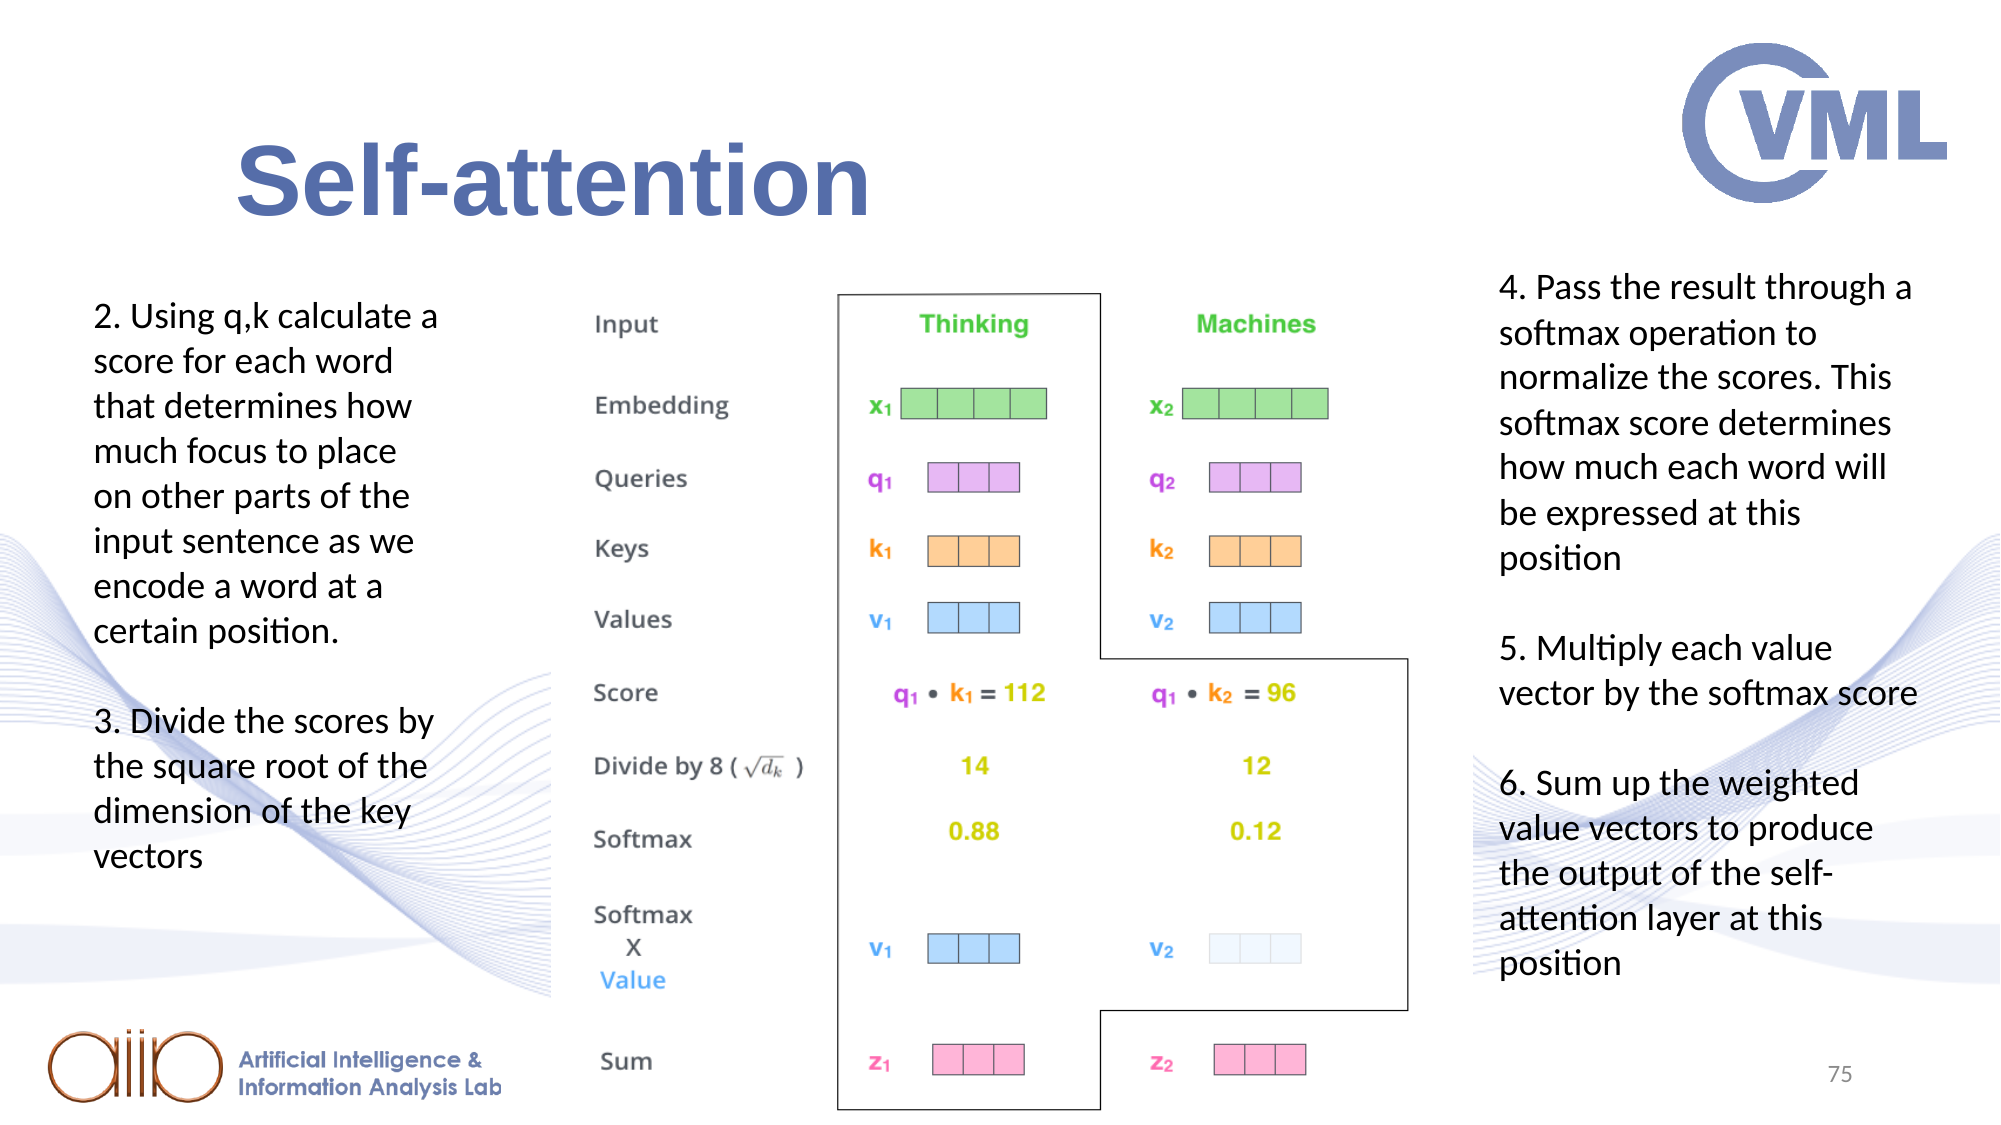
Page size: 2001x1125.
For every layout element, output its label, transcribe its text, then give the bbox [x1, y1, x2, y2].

text_box 4. Pass the result through a softmax operation to normalize the scores. This softmax score determines how much each word will be expressed at this position 5. Multiply each value vector by the softmax score 6. Sum up the weighted value vectors to produce the output of the self-attention layer at this position [1484, 255, 1946, 1035]
slide_number 75 [1477, 1042, 1869, 1103]
text_box 2. Using q,k calculate a score for each word that determines how much focus to place on other parts of the input sentence as we encode a word at a certain position. 3. Divide the scores by the square root of the dimension of the key vectors [78, 283, 457, 884]
picture [1647, 19, 1993, 226]
picture [43, 1023, 501, 1106]
picture [550, 283, 1473, 1125]
title Self-attention [220, 66, 1455, 284]
